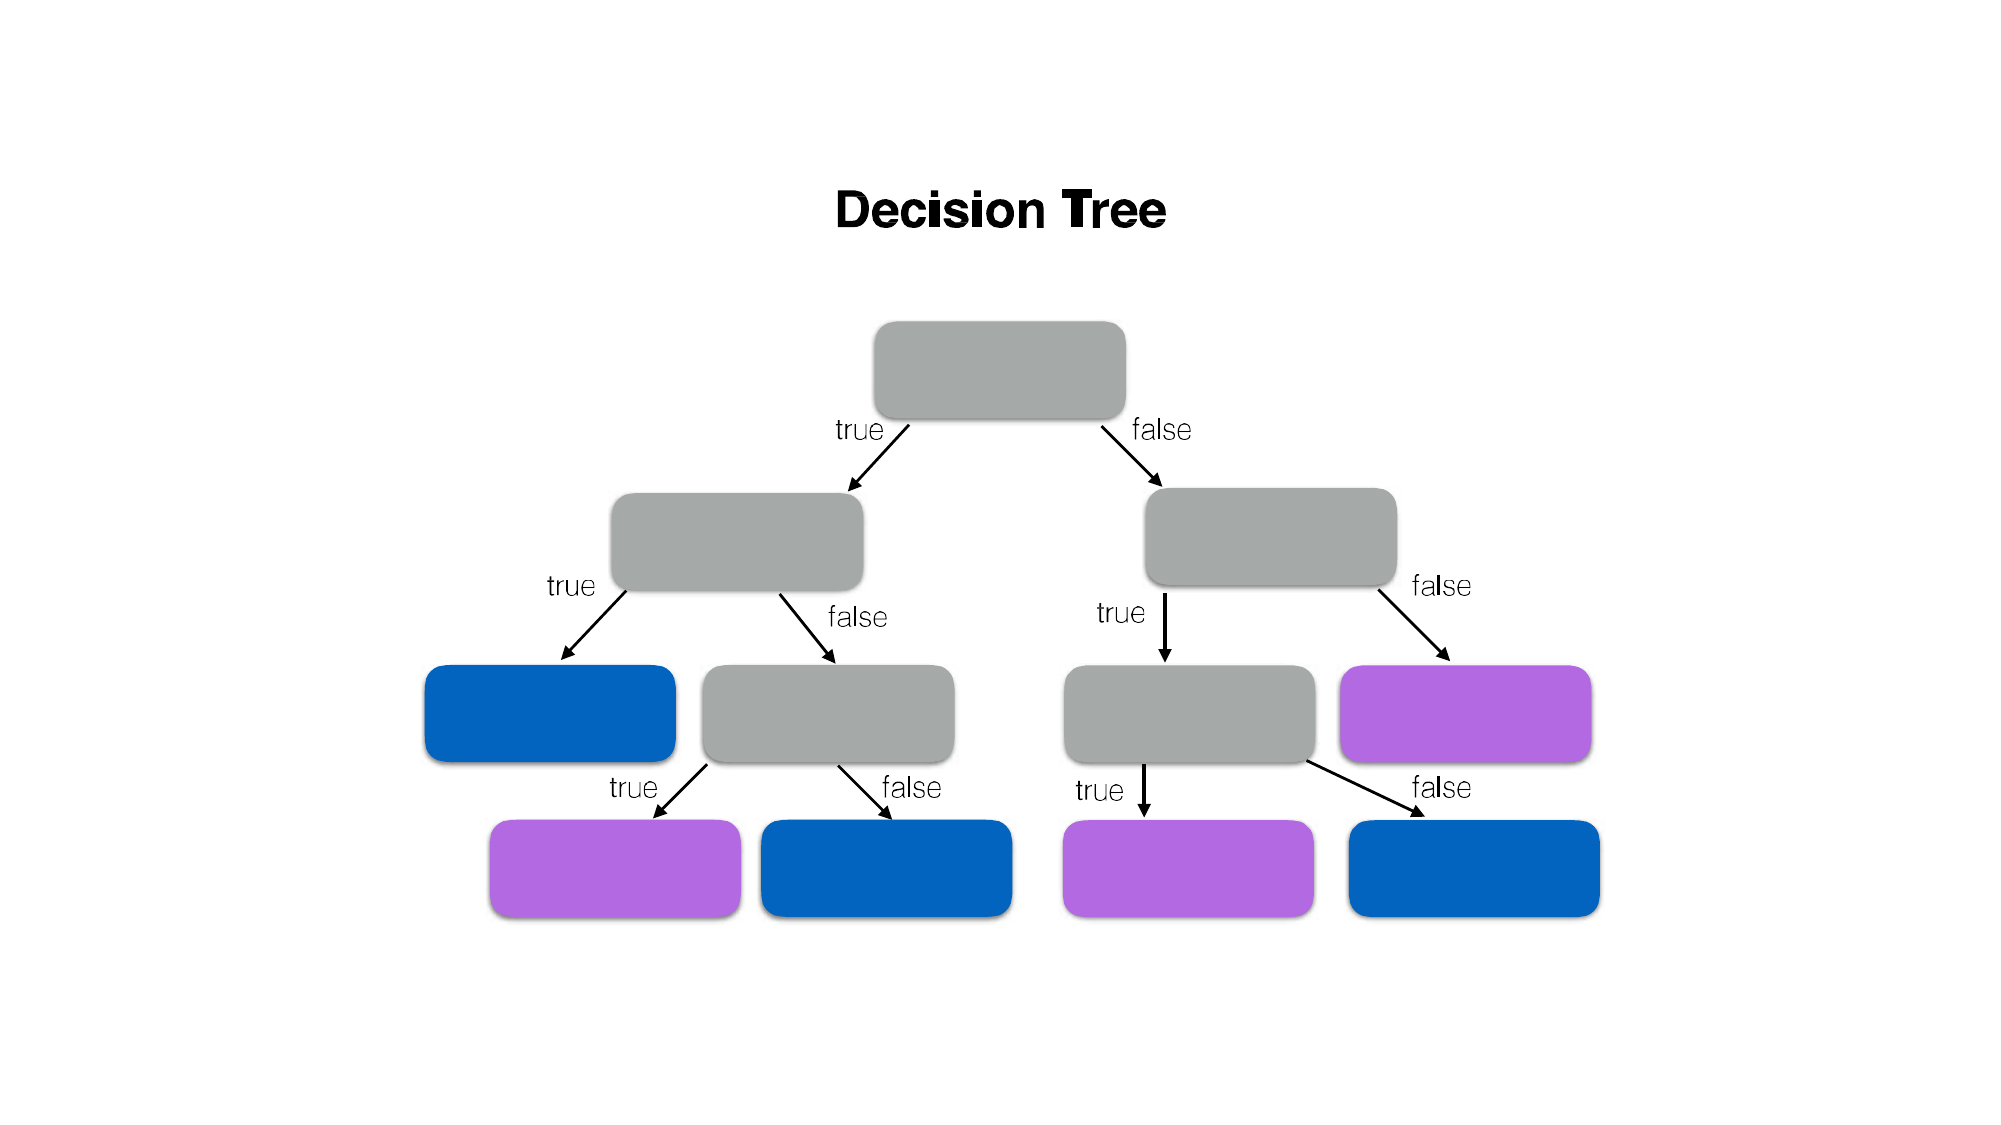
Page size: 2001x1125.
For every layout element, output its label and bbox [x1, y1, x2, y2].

text_box [1106, 606, 1114, 623]
text_box [566, 580, 578, 596]
text_box [872, 199, 899, 228]
text_box [856, 423, 911, 482]
text_box [420, 663, 681, 770]
text_box [703, 664, 955, 763]
text_box [1409, 804, 1426, 818]
text_box [1085, 784, 1092, 800]
text_box [1340, 665, 1592, 763]
text_box [1094, 784, 1107, 801]
text_box [1019, 199, 1044, 228]
text_box [1435, 646, 1451, 662]
text_box [1305, 759, 1413, 812]
text_box [1059, 663, 1320, 770]
text_box [986, 199, 1014, 228]
text_box [612, 493, 864, 591]
text_box [828, 605, 852, 627]
text_box [1092, 199, 1109, 228]
text_box [973, 190, 981, 197]
text_box [877, 805, 893, 820]
text_box [643, 781, 657, 798]
text_box [761, 819, 1013, 917]
text_box [930, 190, 939, 197]
text_box [424, 664, 676, 763]
text_box [1109, 784, 1123, 801]
text_box [560, 645, 576, 661]
text_box [854, 424, 867, 440]
text_box [1100, 425, 1153, 478]
text_box [875, 321, 1127, 419]
text_box [913, 781, 925, 798]
text_box [1131, 606, 1145, 623]
text_box [1064, 665, 1316, 763]
text_box [1132, 417, 1156, 440]
text_box [1443, 580, 1455, 596]
text_box [1348, 820, 1600, 918]
text_box [1146, 487, 1398, 586]
text_box [1377, 588, 1441, 653]
text_box [1412, 574, 1436, 596]
text_box [1075, 780, 1083, 801]
text_box [547, 576, 555, 596]
text_box [847, 476, 863, 492]
text_box [1139, 199, 1166, 228]
text_box [607, 491, 868, 598]
text_box [882, 775, 906, 798]
text_box [1137, 803, 1151, 818]
text_box [1457, 580, 1471, 596]
text_box [1335, 663, 1597, 770]
text_box [870, 319, 1131, 426]
text_box [869, 423, 883, 440]
text_box [1058, 818, 1319, 925]
text_box [837, 764, 883, 811]
text_box [927, 781, 941, 798]
text_box [1177, 423, 1191, 440]
text_box [698, 663, 960, 770]
text_box [873, 611, 887, 627]
text_box [1457, 781, 1471, 798]
text_box [570, 589, 628, 651]
text_box [845, 423, 852, 439]
text_box [1062, 820, 1314, 918]
text_box [609, 777, 617, 798]
text_box [581, 580, 595, 596]
text_box [662, 763, 709, 810]
text_box [900, 199, 926, 228]
text_box [821, 648, 836, 664]
text_box [1147, 472, 1163, 487]
text_box [835, 420, 843, 440]
text_box [1158, 649, 1172, 663]
text_box [1412, 775, 1436, 798]
text_box [859, 611, 871, 627]
text_box [756, 818, 1017, 925]
text_box [1110, 199, 1138, 228]
text_box [778, 593, 828, 653]
text_box [837, 190, 869, 228]
text_box [557, 580, 564, 596]
text_box [1141, 486, 1402, 593]
text_box [619, 781, 627, 797]
text_box [1097, 603, 1104, 623]
text_box [943, 199, 969, 228]
text_box [628, 782, 641, 798]
text_box [1443, 781, 1455, 798]
text_box [1163, 423, 1175, 440]
text_box [1344, 818, 1605, 925]
text_box [489, 819, 742, 917]
text_box [485, 818, 746, 925]
text_box [1115, 607, 1128, 623]
text_box [652, 804, 668, 819]
